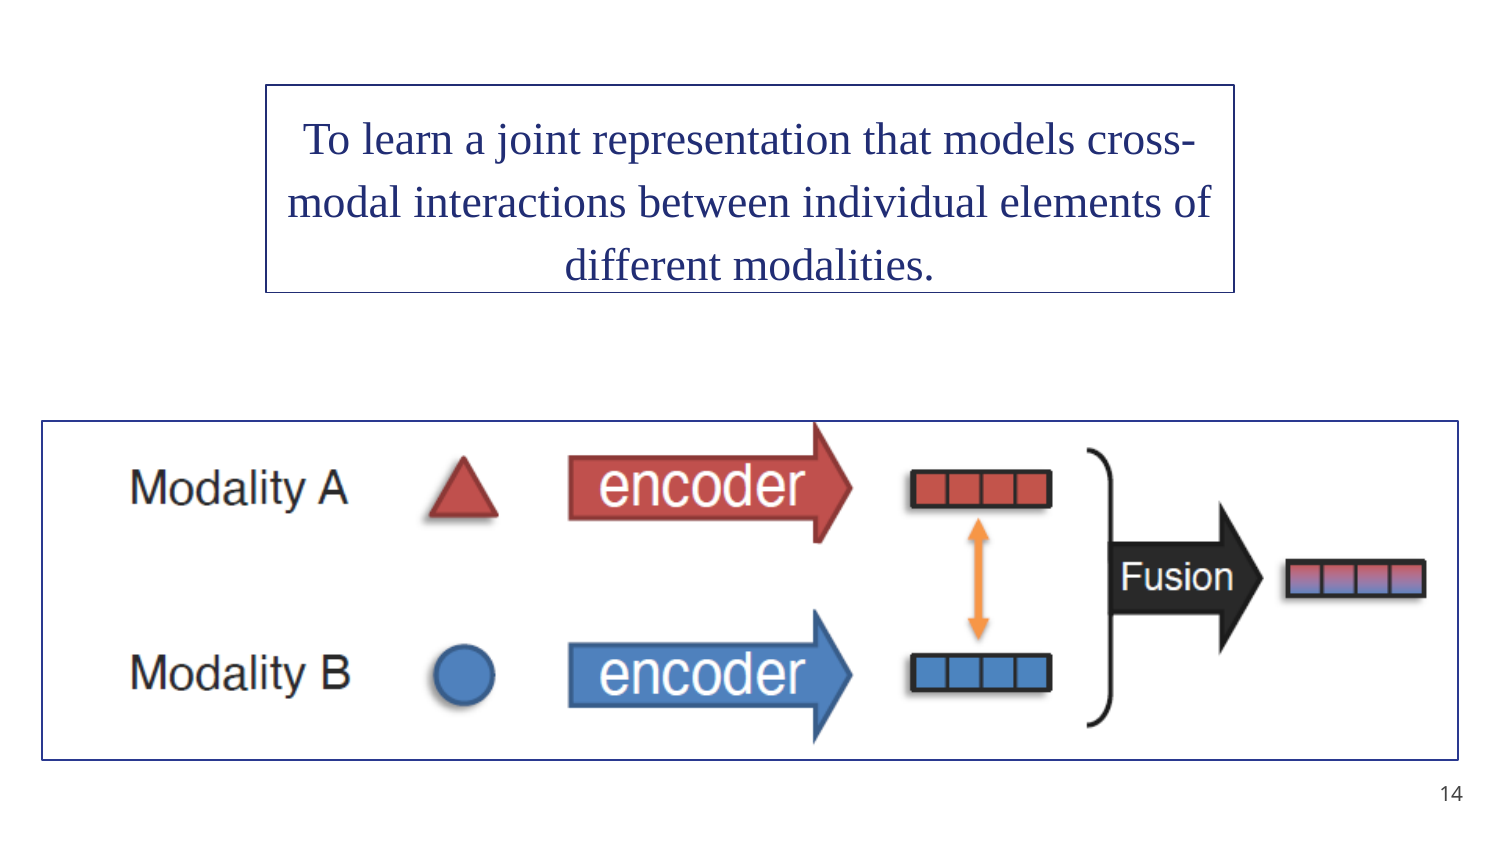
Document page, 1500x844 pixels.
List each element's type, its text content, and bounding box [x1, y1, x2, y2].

slide_number ‹#› [1387, 762, 1478, 828]
picture [42, 421, 1458, 760]
subtitle To learn a joint representation that models cross-modal interactions between individual elements of different modalities. [266, 85, 1234, 293]
